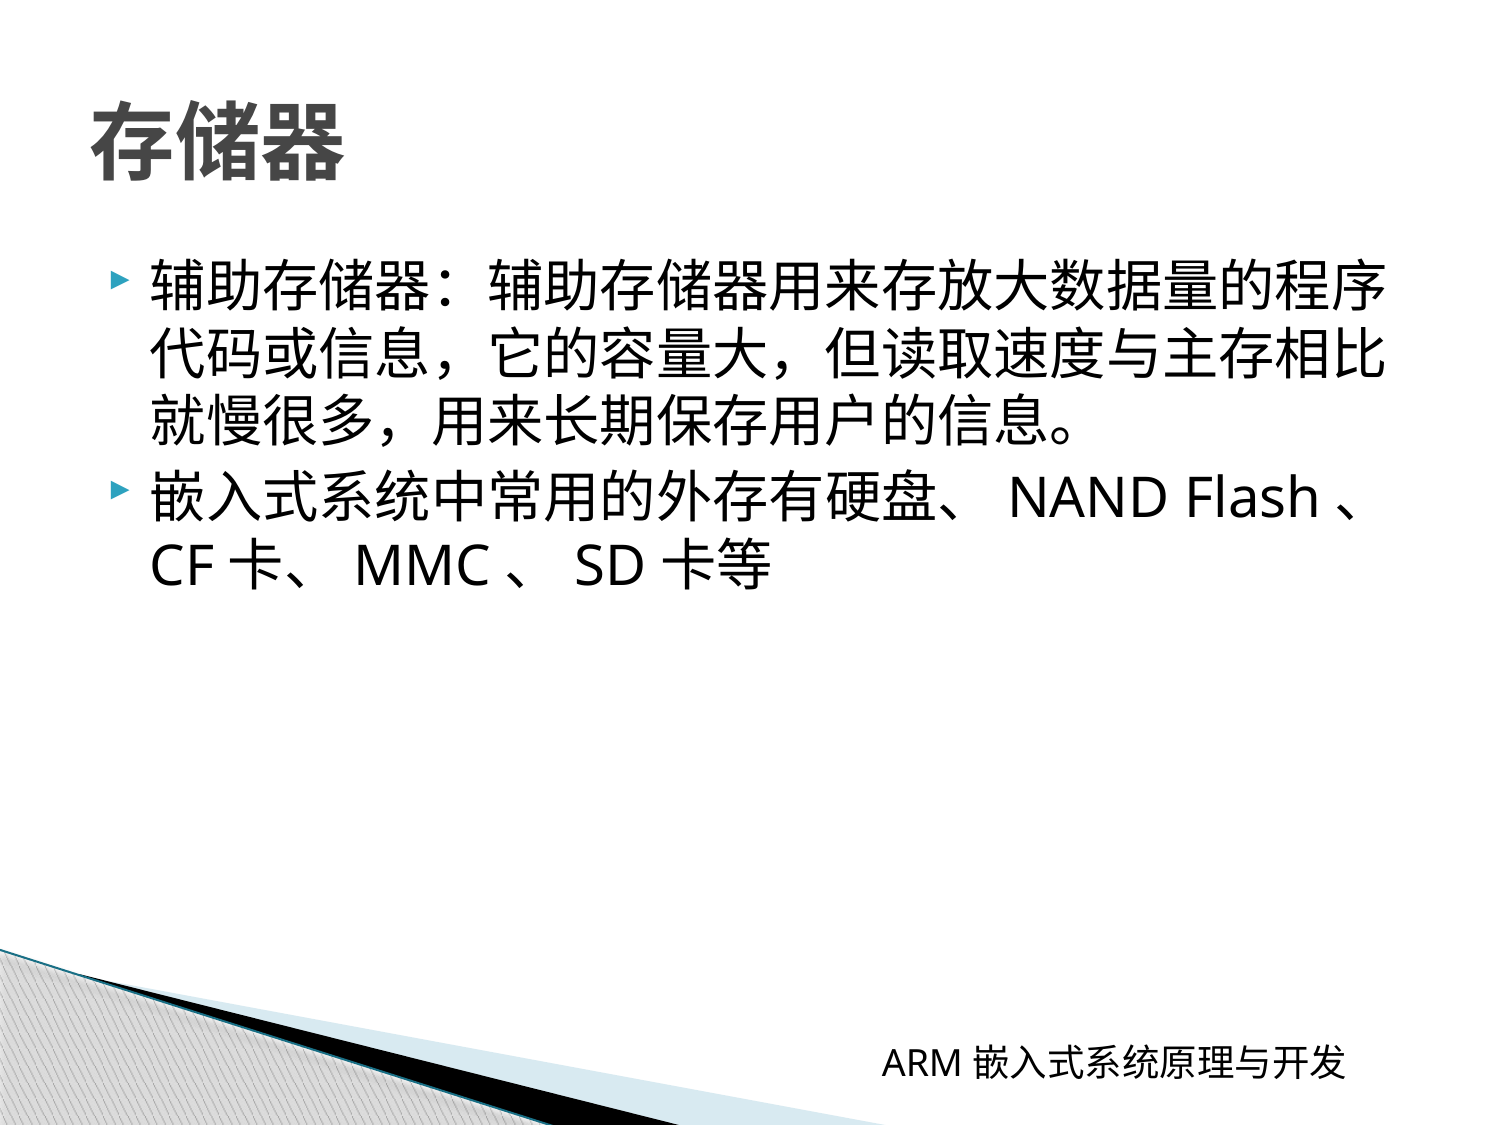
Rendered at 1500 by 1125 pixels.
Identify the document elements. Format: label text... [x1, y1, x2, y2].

list 辅助存储器：辅助存储器用来存放大数据量的程序代码或信息，它的容量大，但读取速度与主存相比就慢很多，用来长期保存用户的信息。 嵌入式系统中常用的外存有硬盘、NAND Flash、CF卡、MMC、SD卡等 [75, 243, 1425, 986]
title 存储器 [75, 45, 1425, 233]
text_box ARM嵌入式系统原理与开发 [867, 1031, 1430, 1091]
